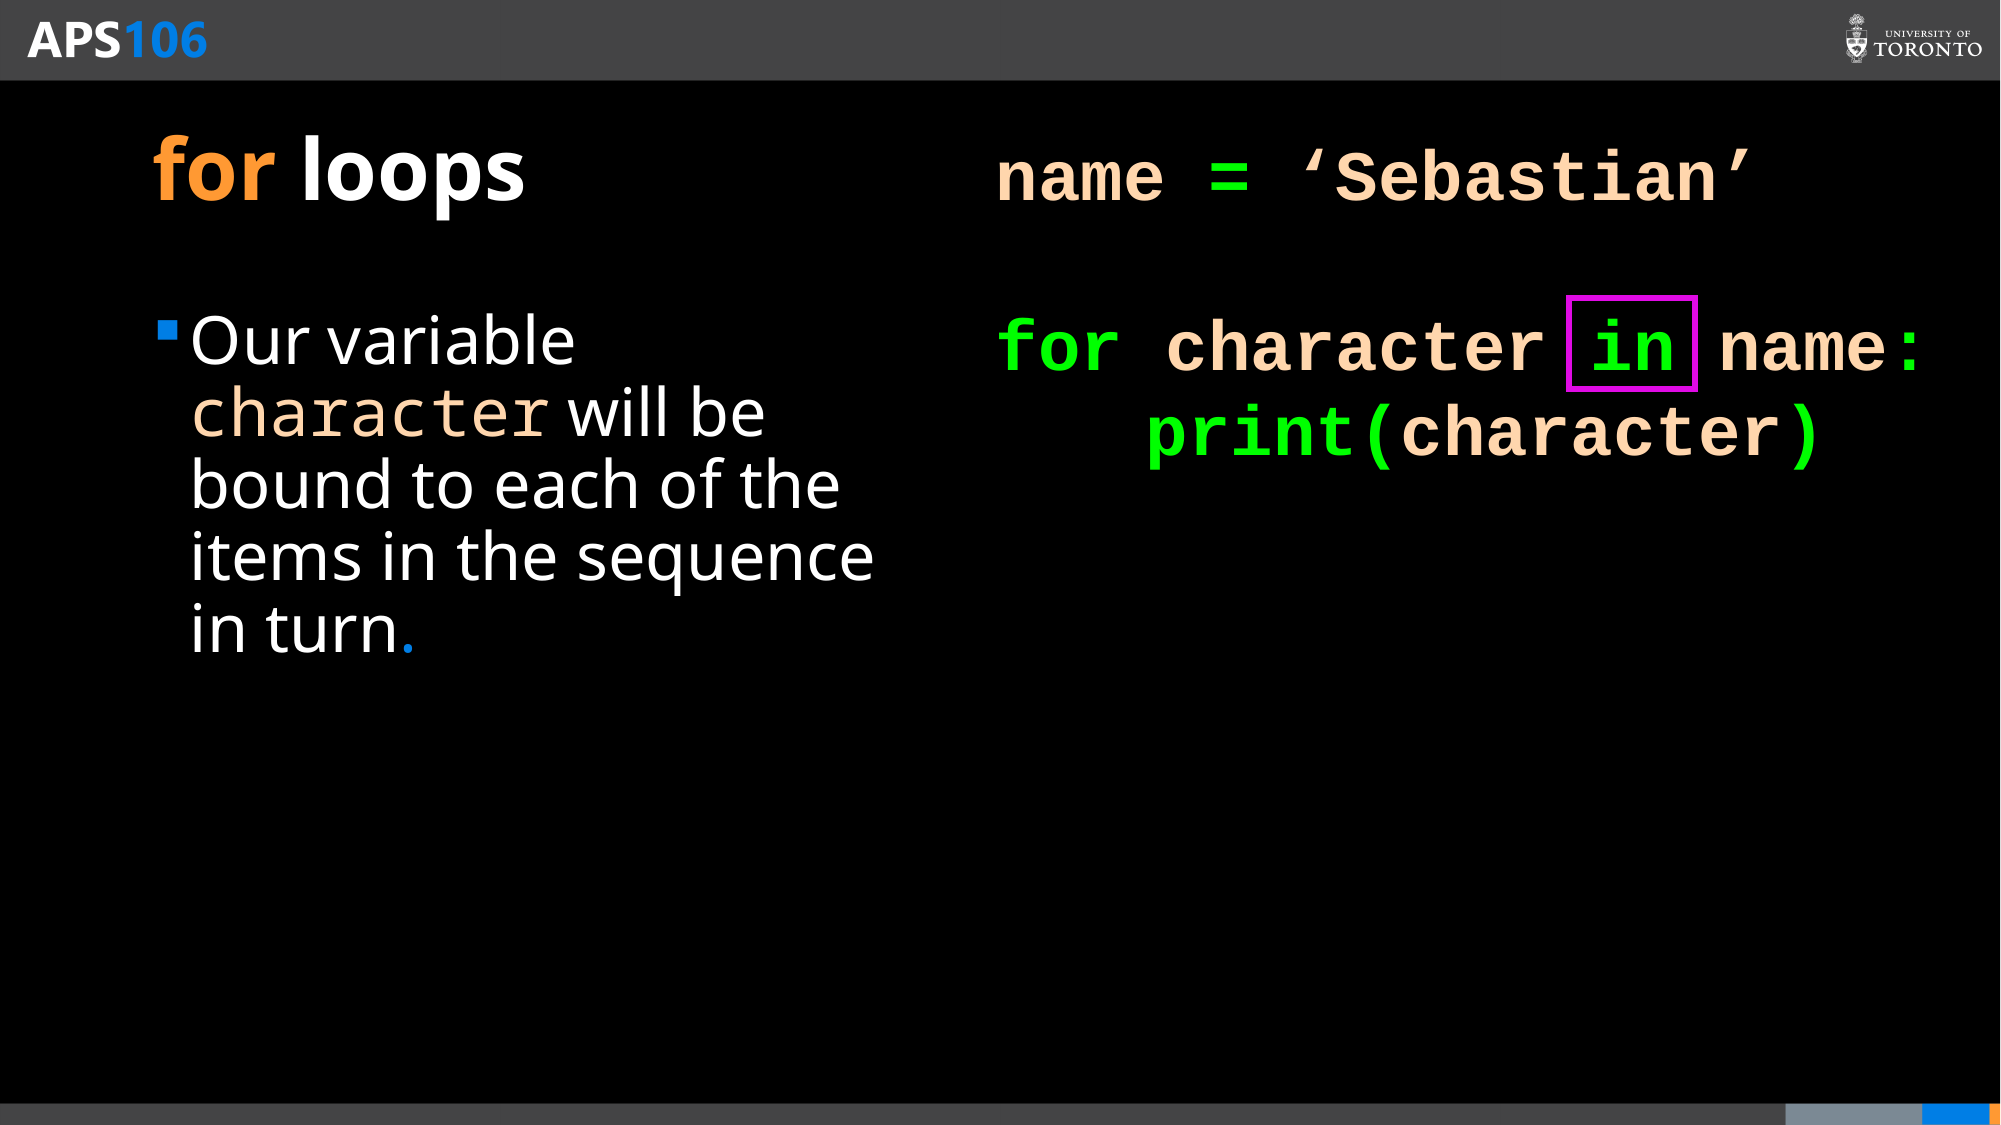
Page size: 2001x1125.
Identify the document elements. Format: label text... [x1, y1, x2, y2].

text_box [1568, 297, 1696, 390]
list Our variable character will be bound to each of the items in the sequence in turn. [137, 299, 958, 1093]
title for loops [137, 119, 1863, 227]
text_box name = ‘Sebastian’ for character in name: print(character) Output: S e b a s t i a n [981, 122, 1946, 1097]
picture [0, 0, 2001, 1125]
